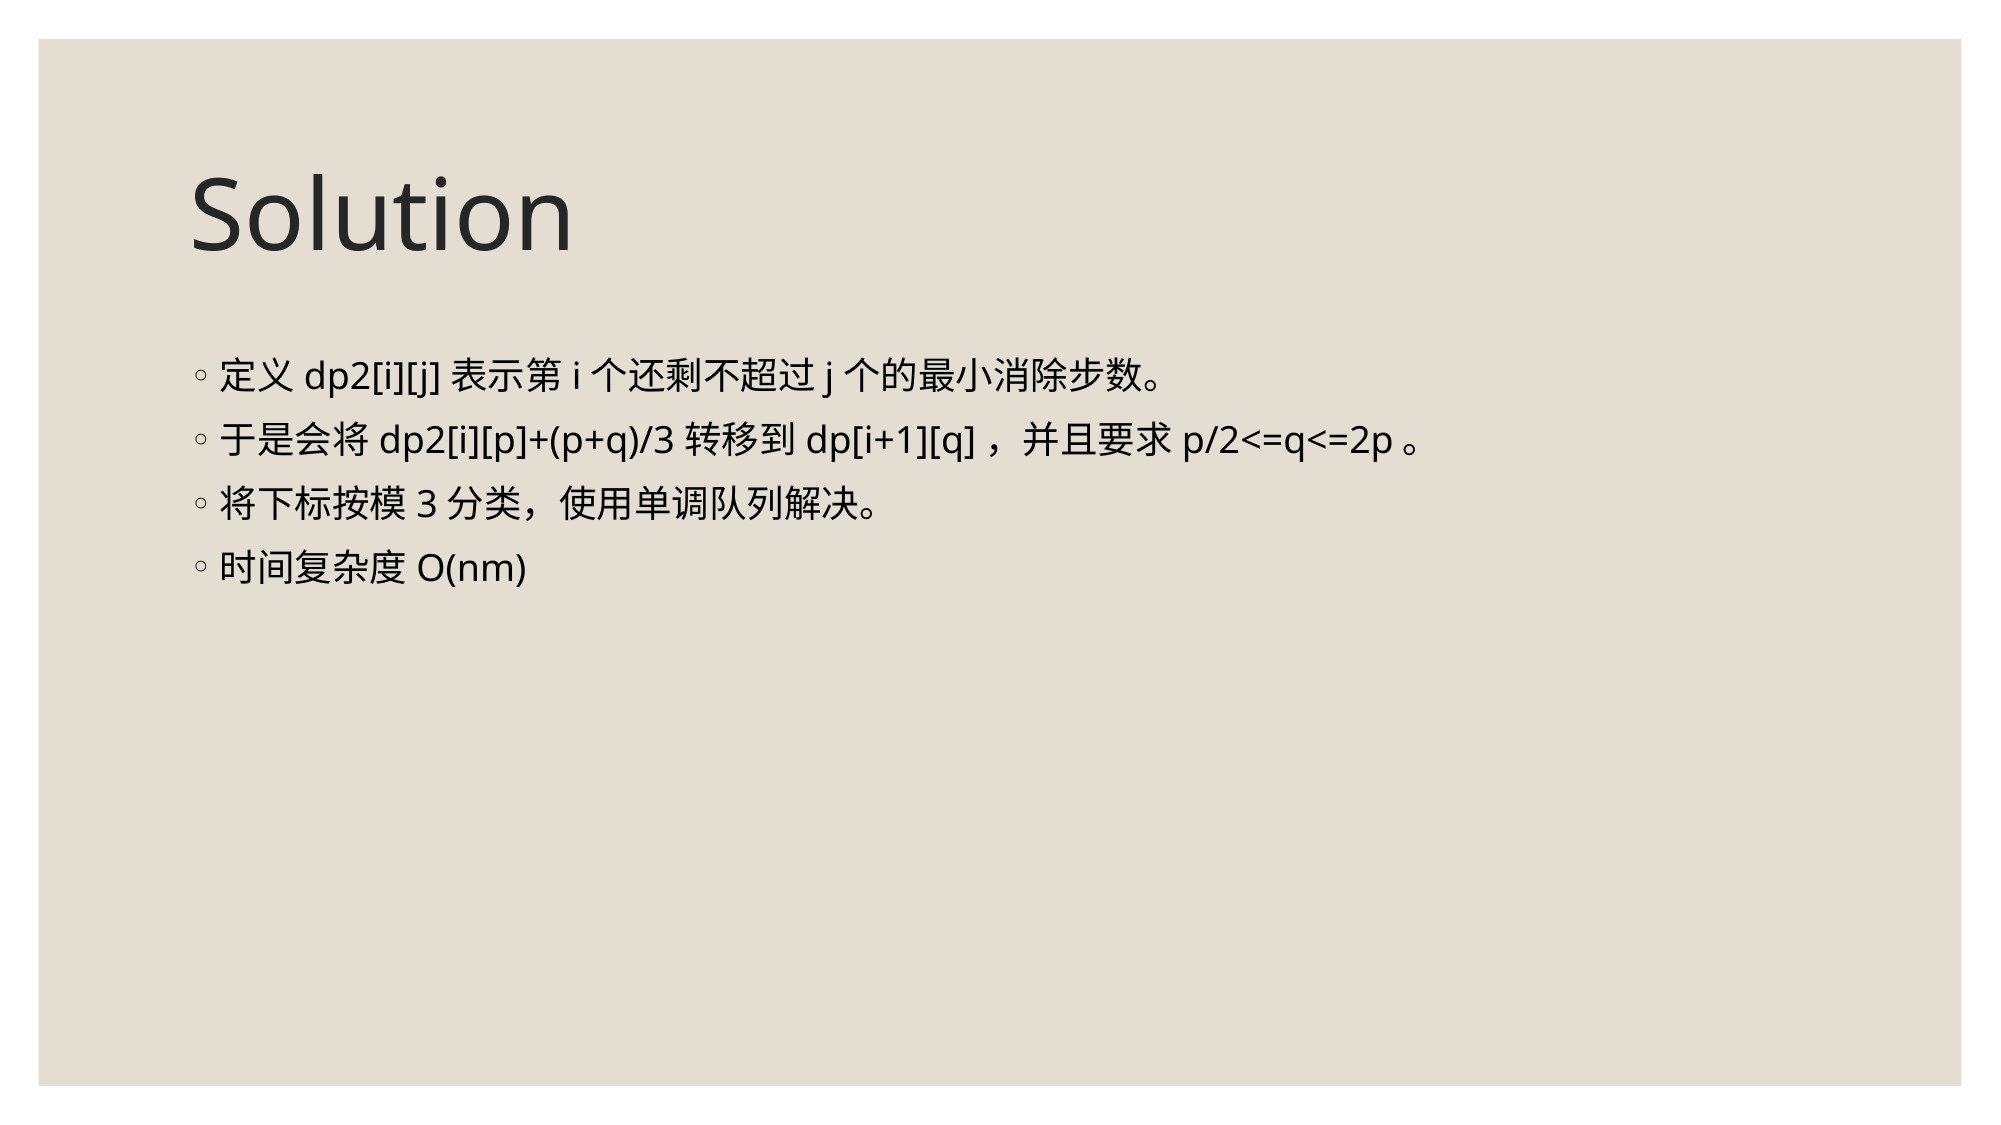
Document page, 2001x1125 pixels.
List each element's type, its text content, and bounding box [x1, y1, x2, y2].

title Solution [174, 105, 1825, 331]
list 定义dp2[i][j]表示第i个还剩不超过j个的最小消除步数。 于是会将dp2[i][p]+(p+q)/3转移到dp[i+1][q]，并且要求p/2<=q<=2p。 将下标按模3分类，使用单调队列解决。 时间复杂度O(nm) [174, 345, 1825, 990]
